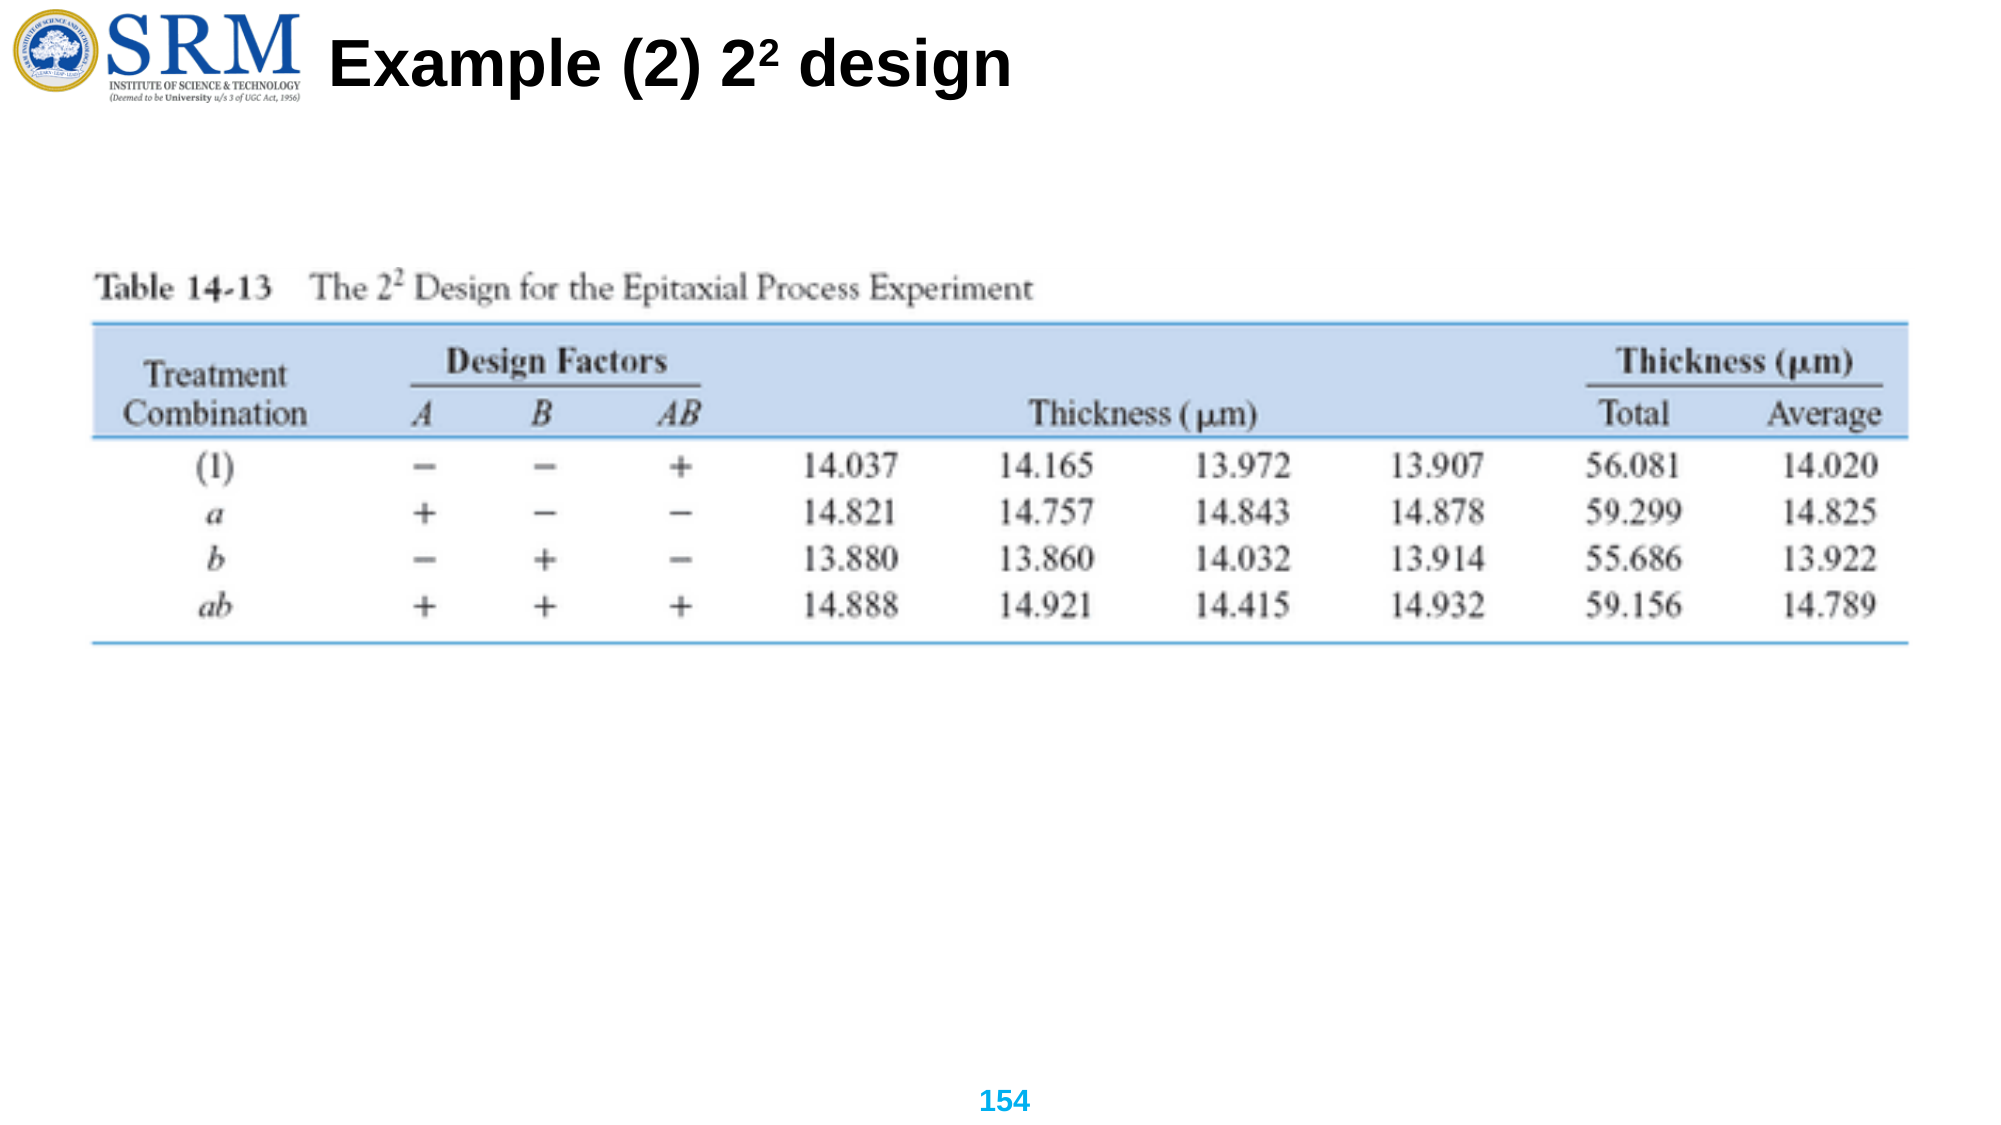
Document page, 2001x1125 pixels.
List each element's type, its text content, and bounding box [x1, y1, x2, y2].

slide_number 154 [924, 1072, 1085, 1125]
picture [1, 0, 309, 119]
title Example (2) 22 design [313, 23, 1998, 95]
picture [85, 266, 1915, 652]
